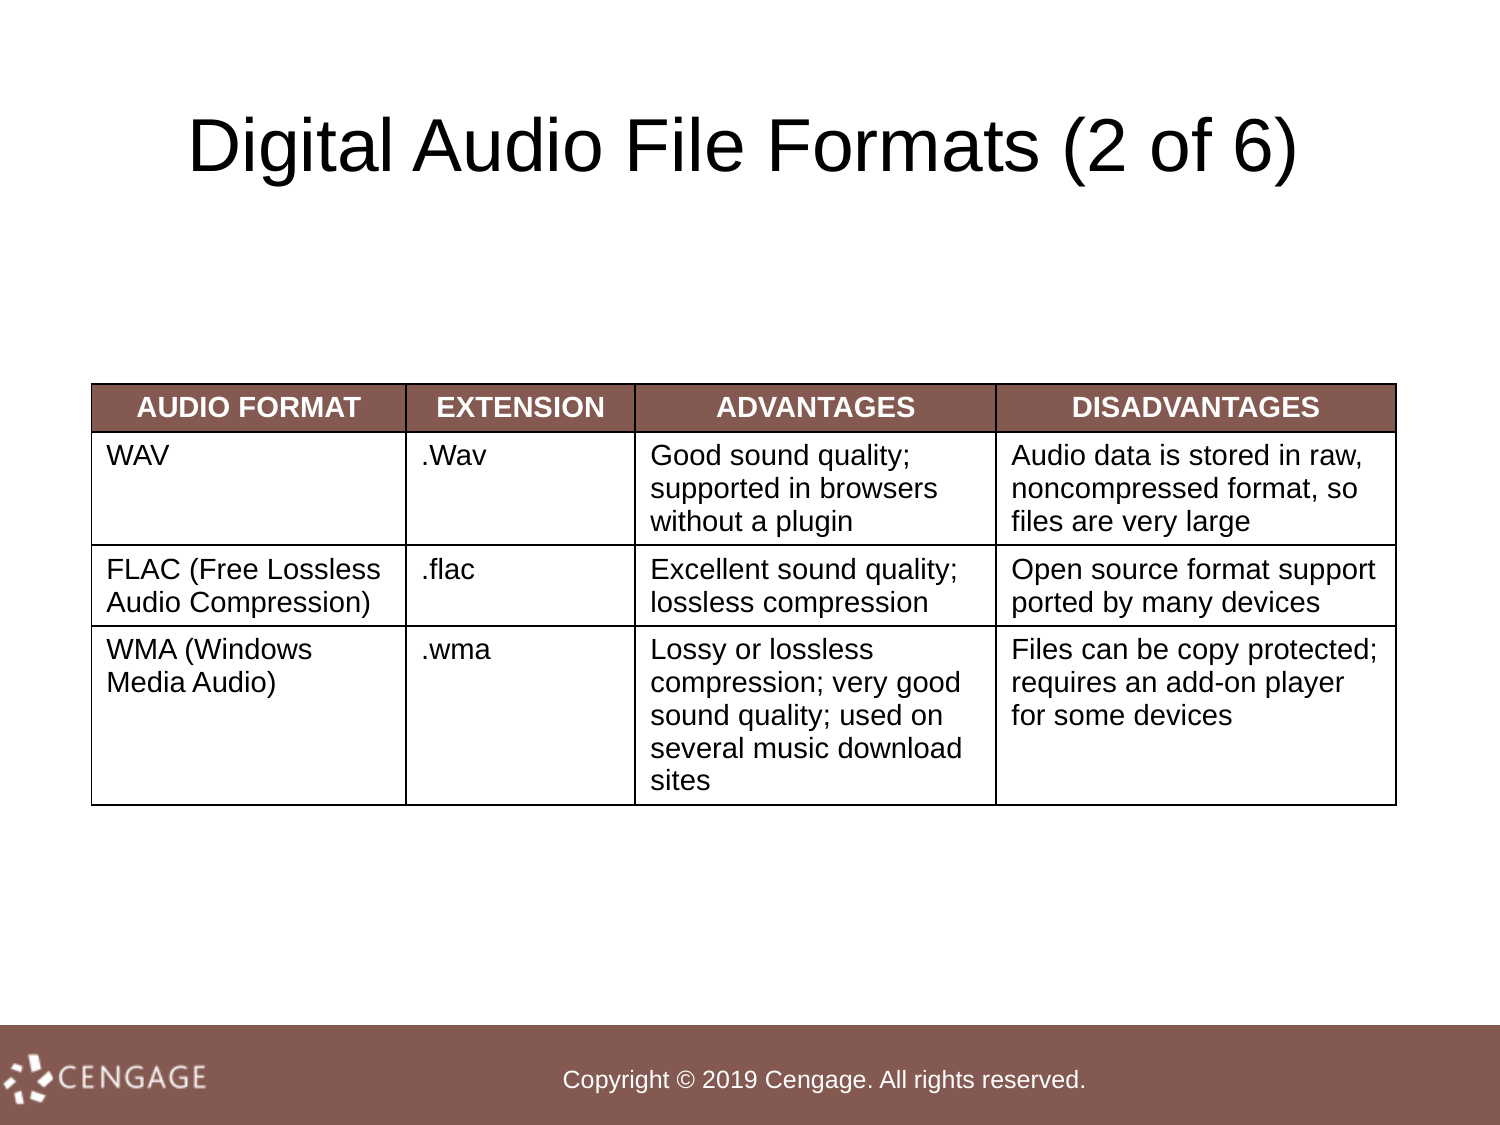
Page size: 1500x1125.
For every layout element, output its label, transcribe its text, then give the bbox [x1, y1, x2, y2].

table_header AUDIO FORMAT [92, 385, 405, 431]
table_cell Audio data is stored in raw, noncompressed format, so files are very large [997, 433, 1395, 544]
picture [0, 1051, 211, 1106]
table_header ADVANTAGES [636, 385, 995, 431]
table_cell .Wav [407, 433, 634, 544]
table_cell Good sound quality; supported in browsers without a plugin [636, 433, 995, 544]
table_cell .flac [407, 546, 634, 625]
table_header DISADVANTAGES [997, 385, 1395, 431]
table_cell .wma [407, 627, 634, 804]
table_header EXTENSION [407, 385, 634, 431]
table_cell WAV [92, 433, 405, 544]
table_cell FLAC (Free Lossless Audio Compression) [92, 546, 405, 625]
table_cell Files can be copy protected; requires an add-on player for some devices [997, 627, 1395, 804]
table_cell Excellent sound quality; lossless compression [636, 546, 995, 625]
table_cell Open source format support ported by many devices [997, 546, 1395, 625]
table_cell Lossy or lossless compression; very good sound quality; used on several music download sites [636, 627, 995, 804]
table_cell WMA (Windows Media Audio) [92, 627, 405, 804]
title Digital Audio File Formats (2 of 6) [85, 58, 1403, 224]
